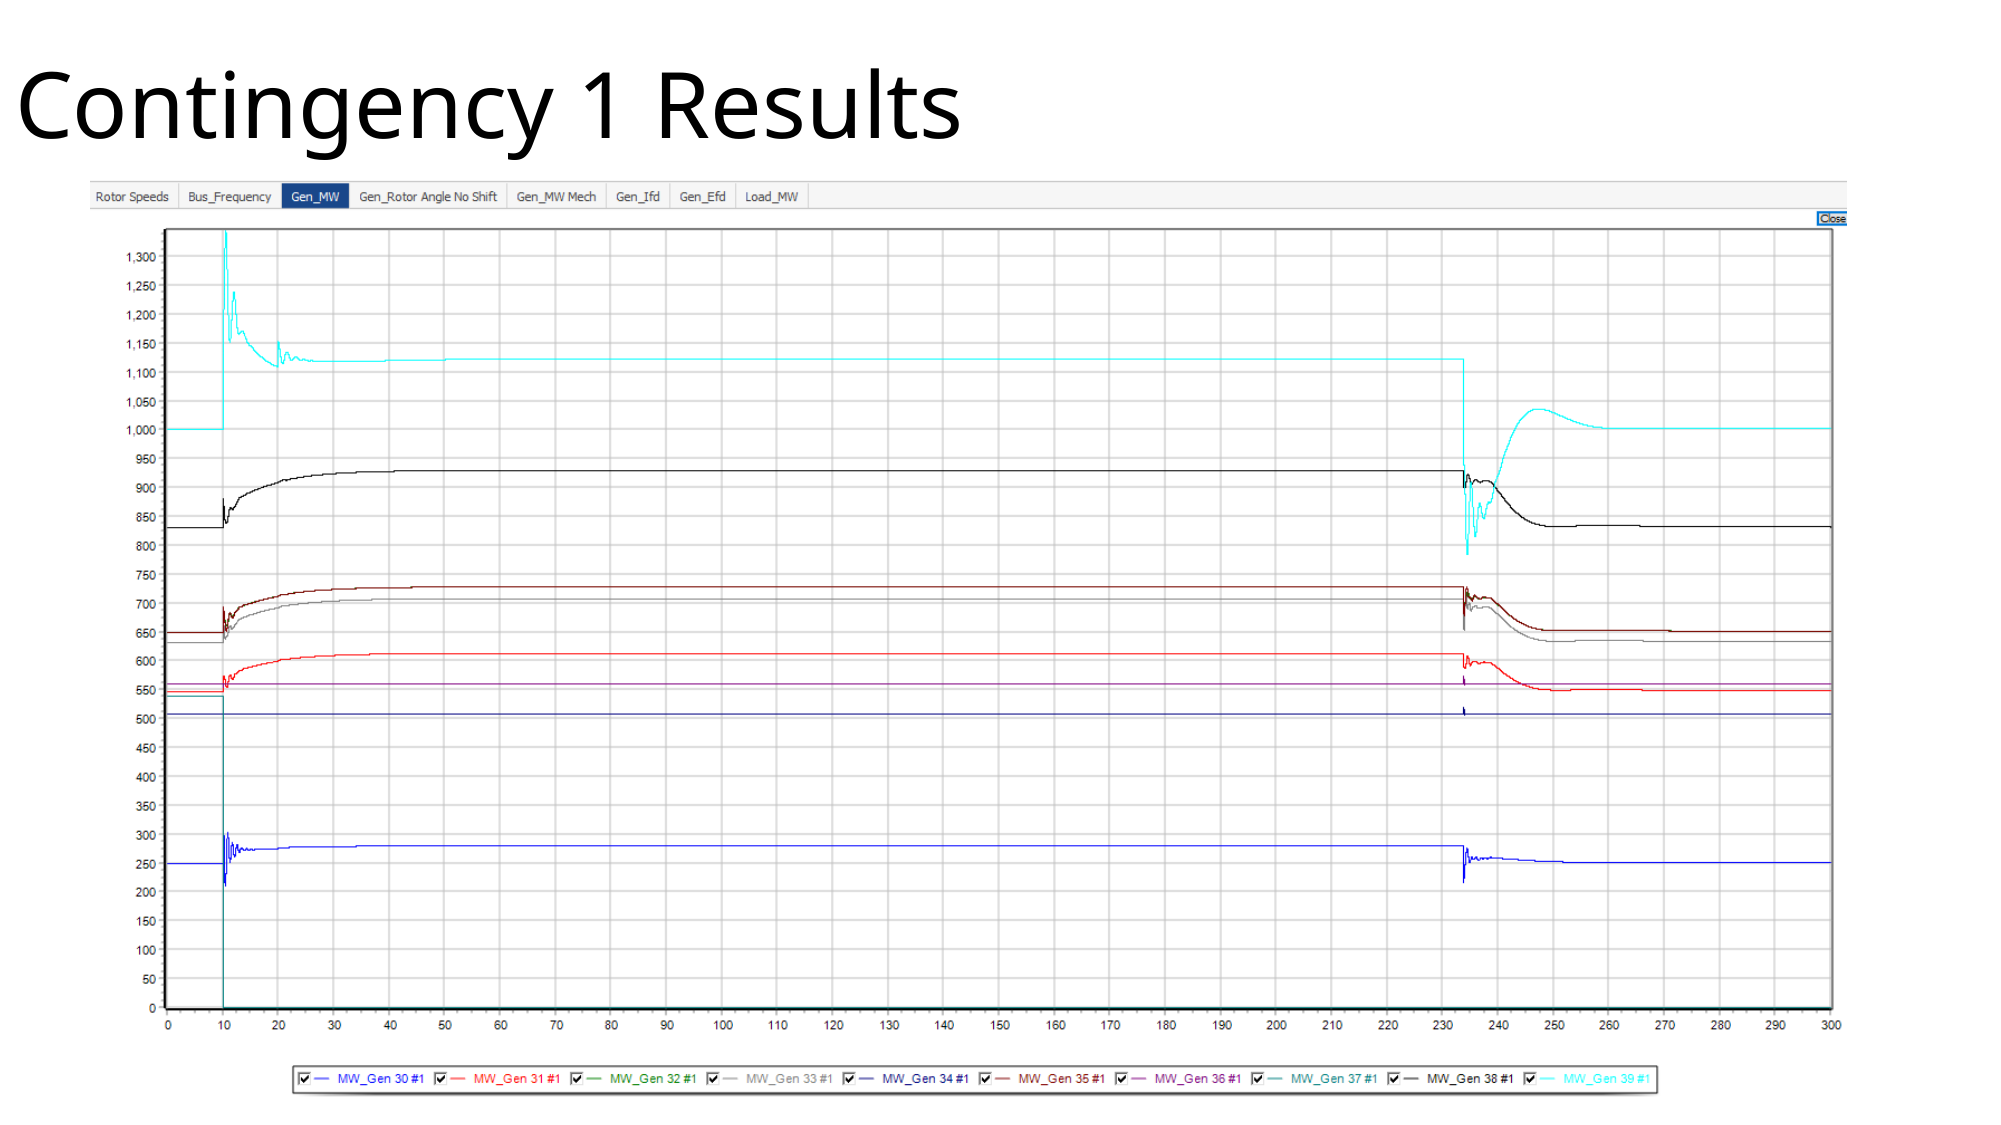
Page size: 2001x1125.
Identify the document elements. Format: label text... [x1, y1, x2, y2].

title Contingency 1 Results [0, 0, 1725, 218]
picture [90, 180, 1847, 1102]
